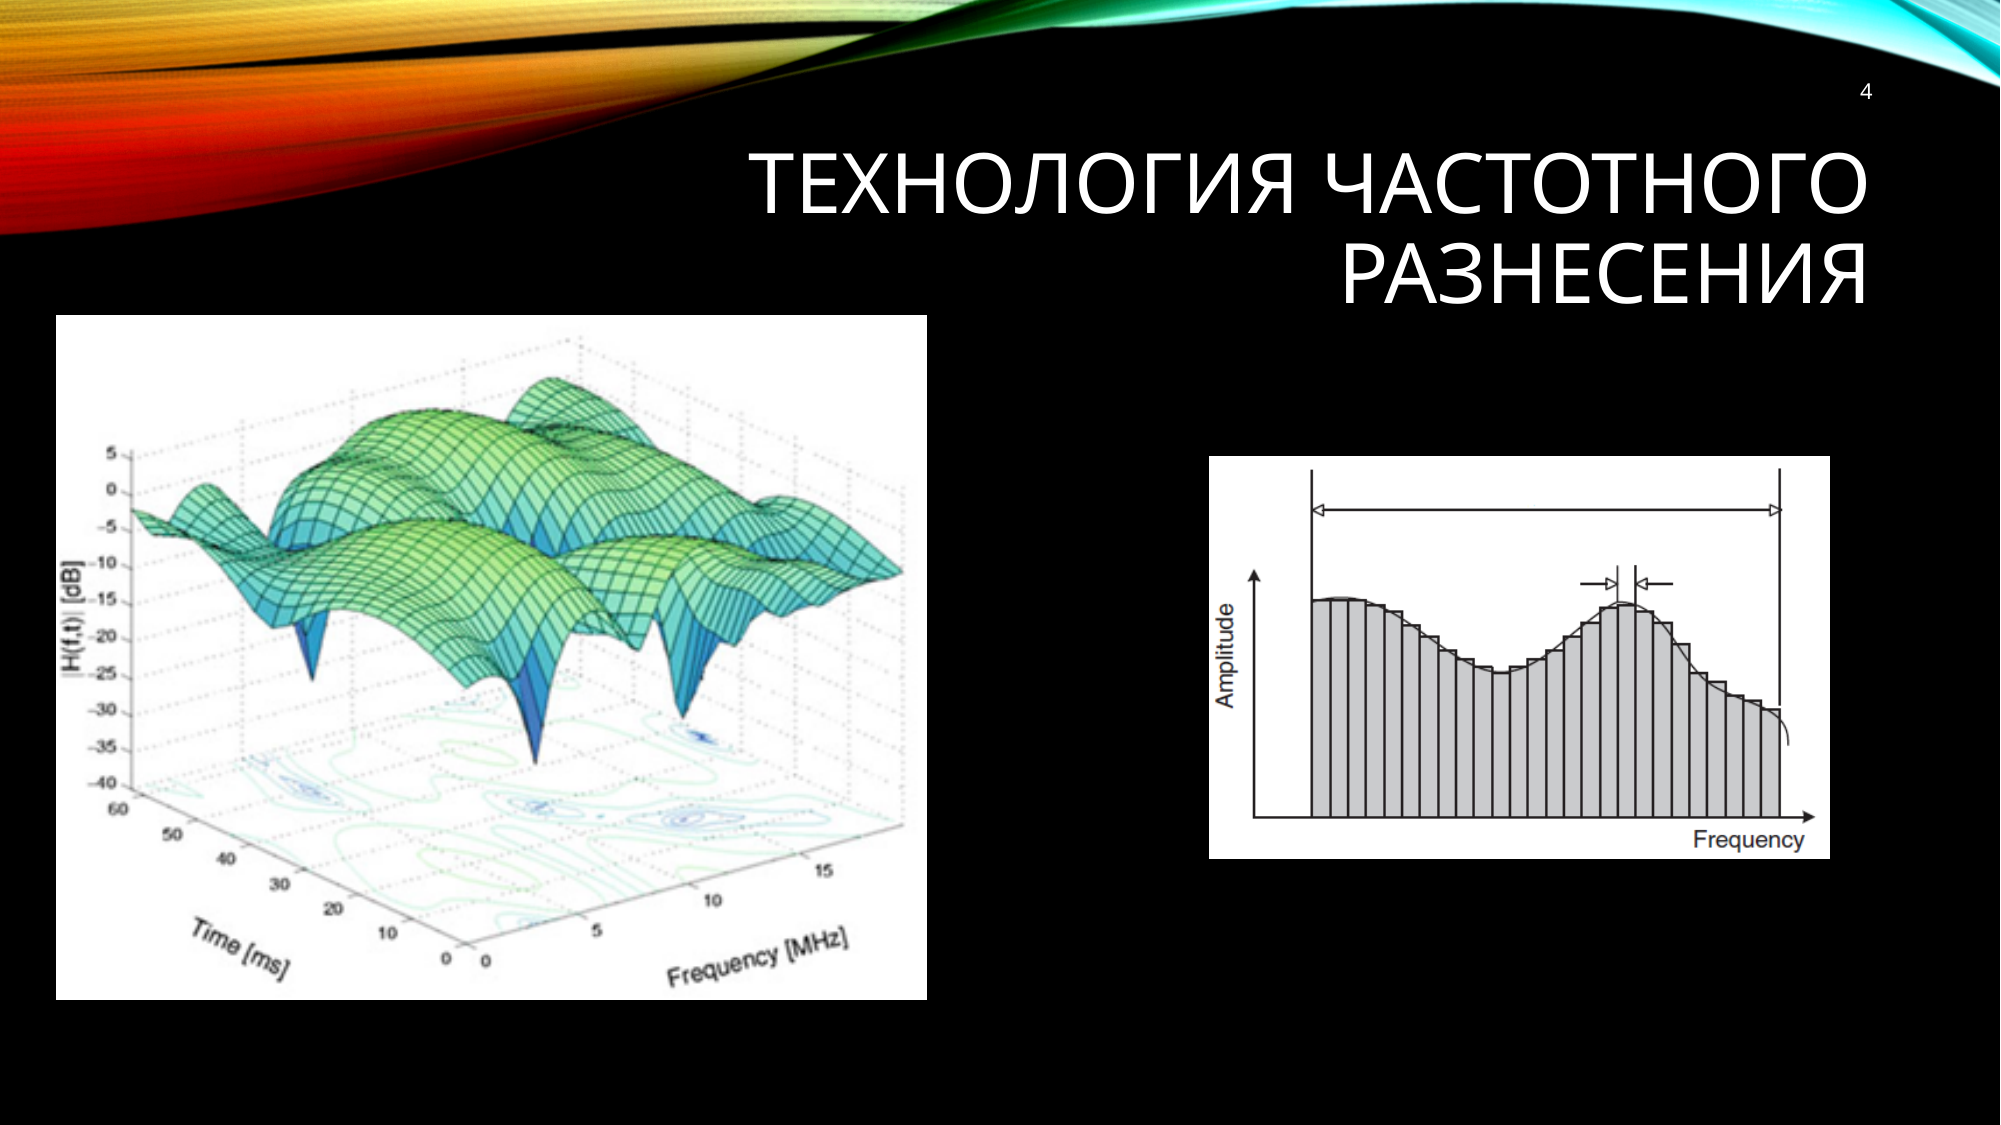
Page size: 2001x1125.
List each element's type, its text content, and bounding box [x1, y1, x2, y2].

picture [0, 0, 2000, 237]
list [56, 315, 927, 1000]
picture [1209, 456, 1831, 860]
title Технология частотного разнесения [474, 125, 1888, 338]
slide_number 4 [1437, 62, 1888, 123]
